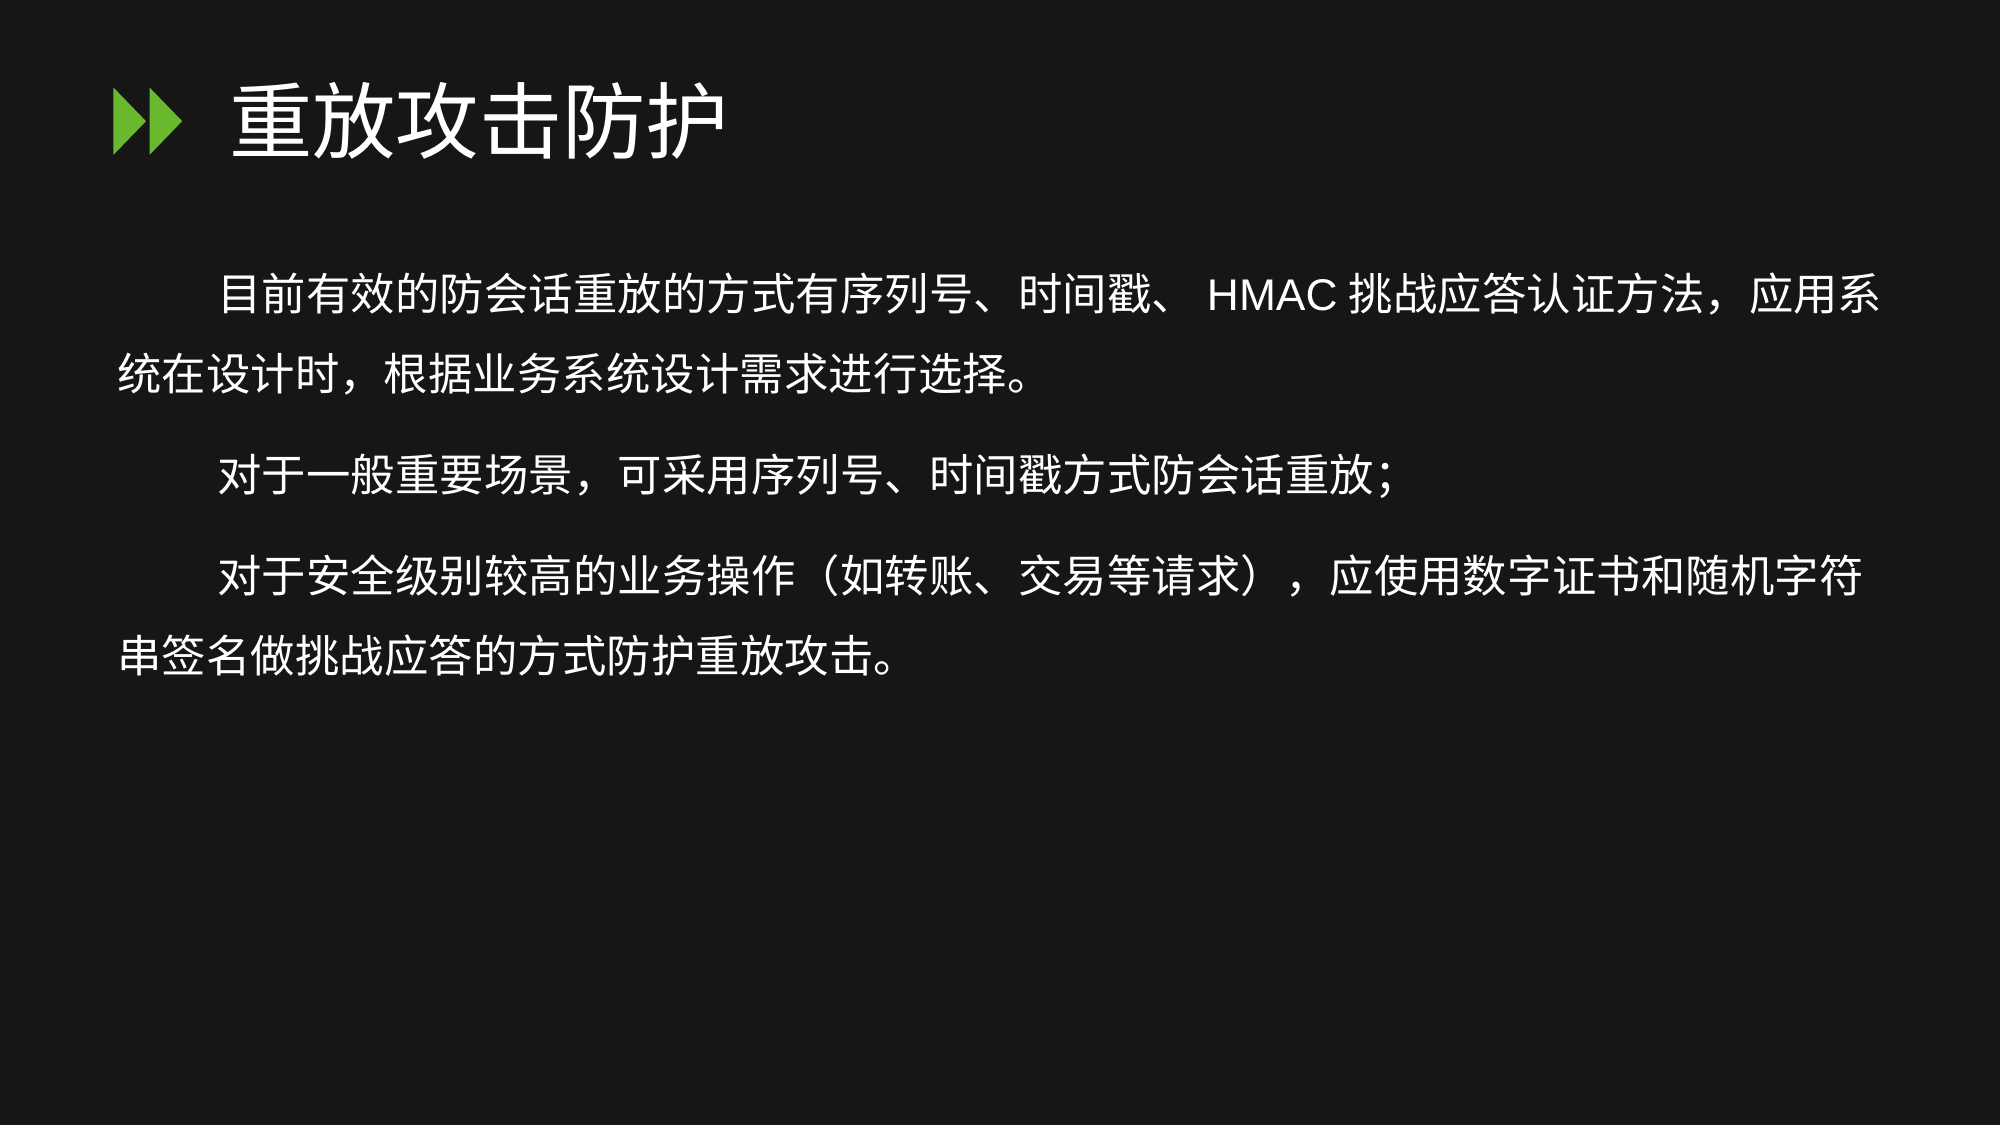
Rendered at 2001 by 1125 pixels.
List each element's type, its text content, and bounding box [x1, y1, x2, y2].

list 目前有效的防会话重放的方式有序列号、时间戳、HMAC挑战应答认证方法，应用系统在设计时，根据业务系统设计需求进行选择。 对于一般重要场景，可采用序列号、时间戳方式防会话重放； 对于安全级别较高的业务操作（如转账、交易等请求），应使用数字证书和随机字符串签名做挑战应答的方式防护重放攻击。 [102, 231, 1914, 862]
title 重放攻击防护 [214, 54, 1863, 196]
